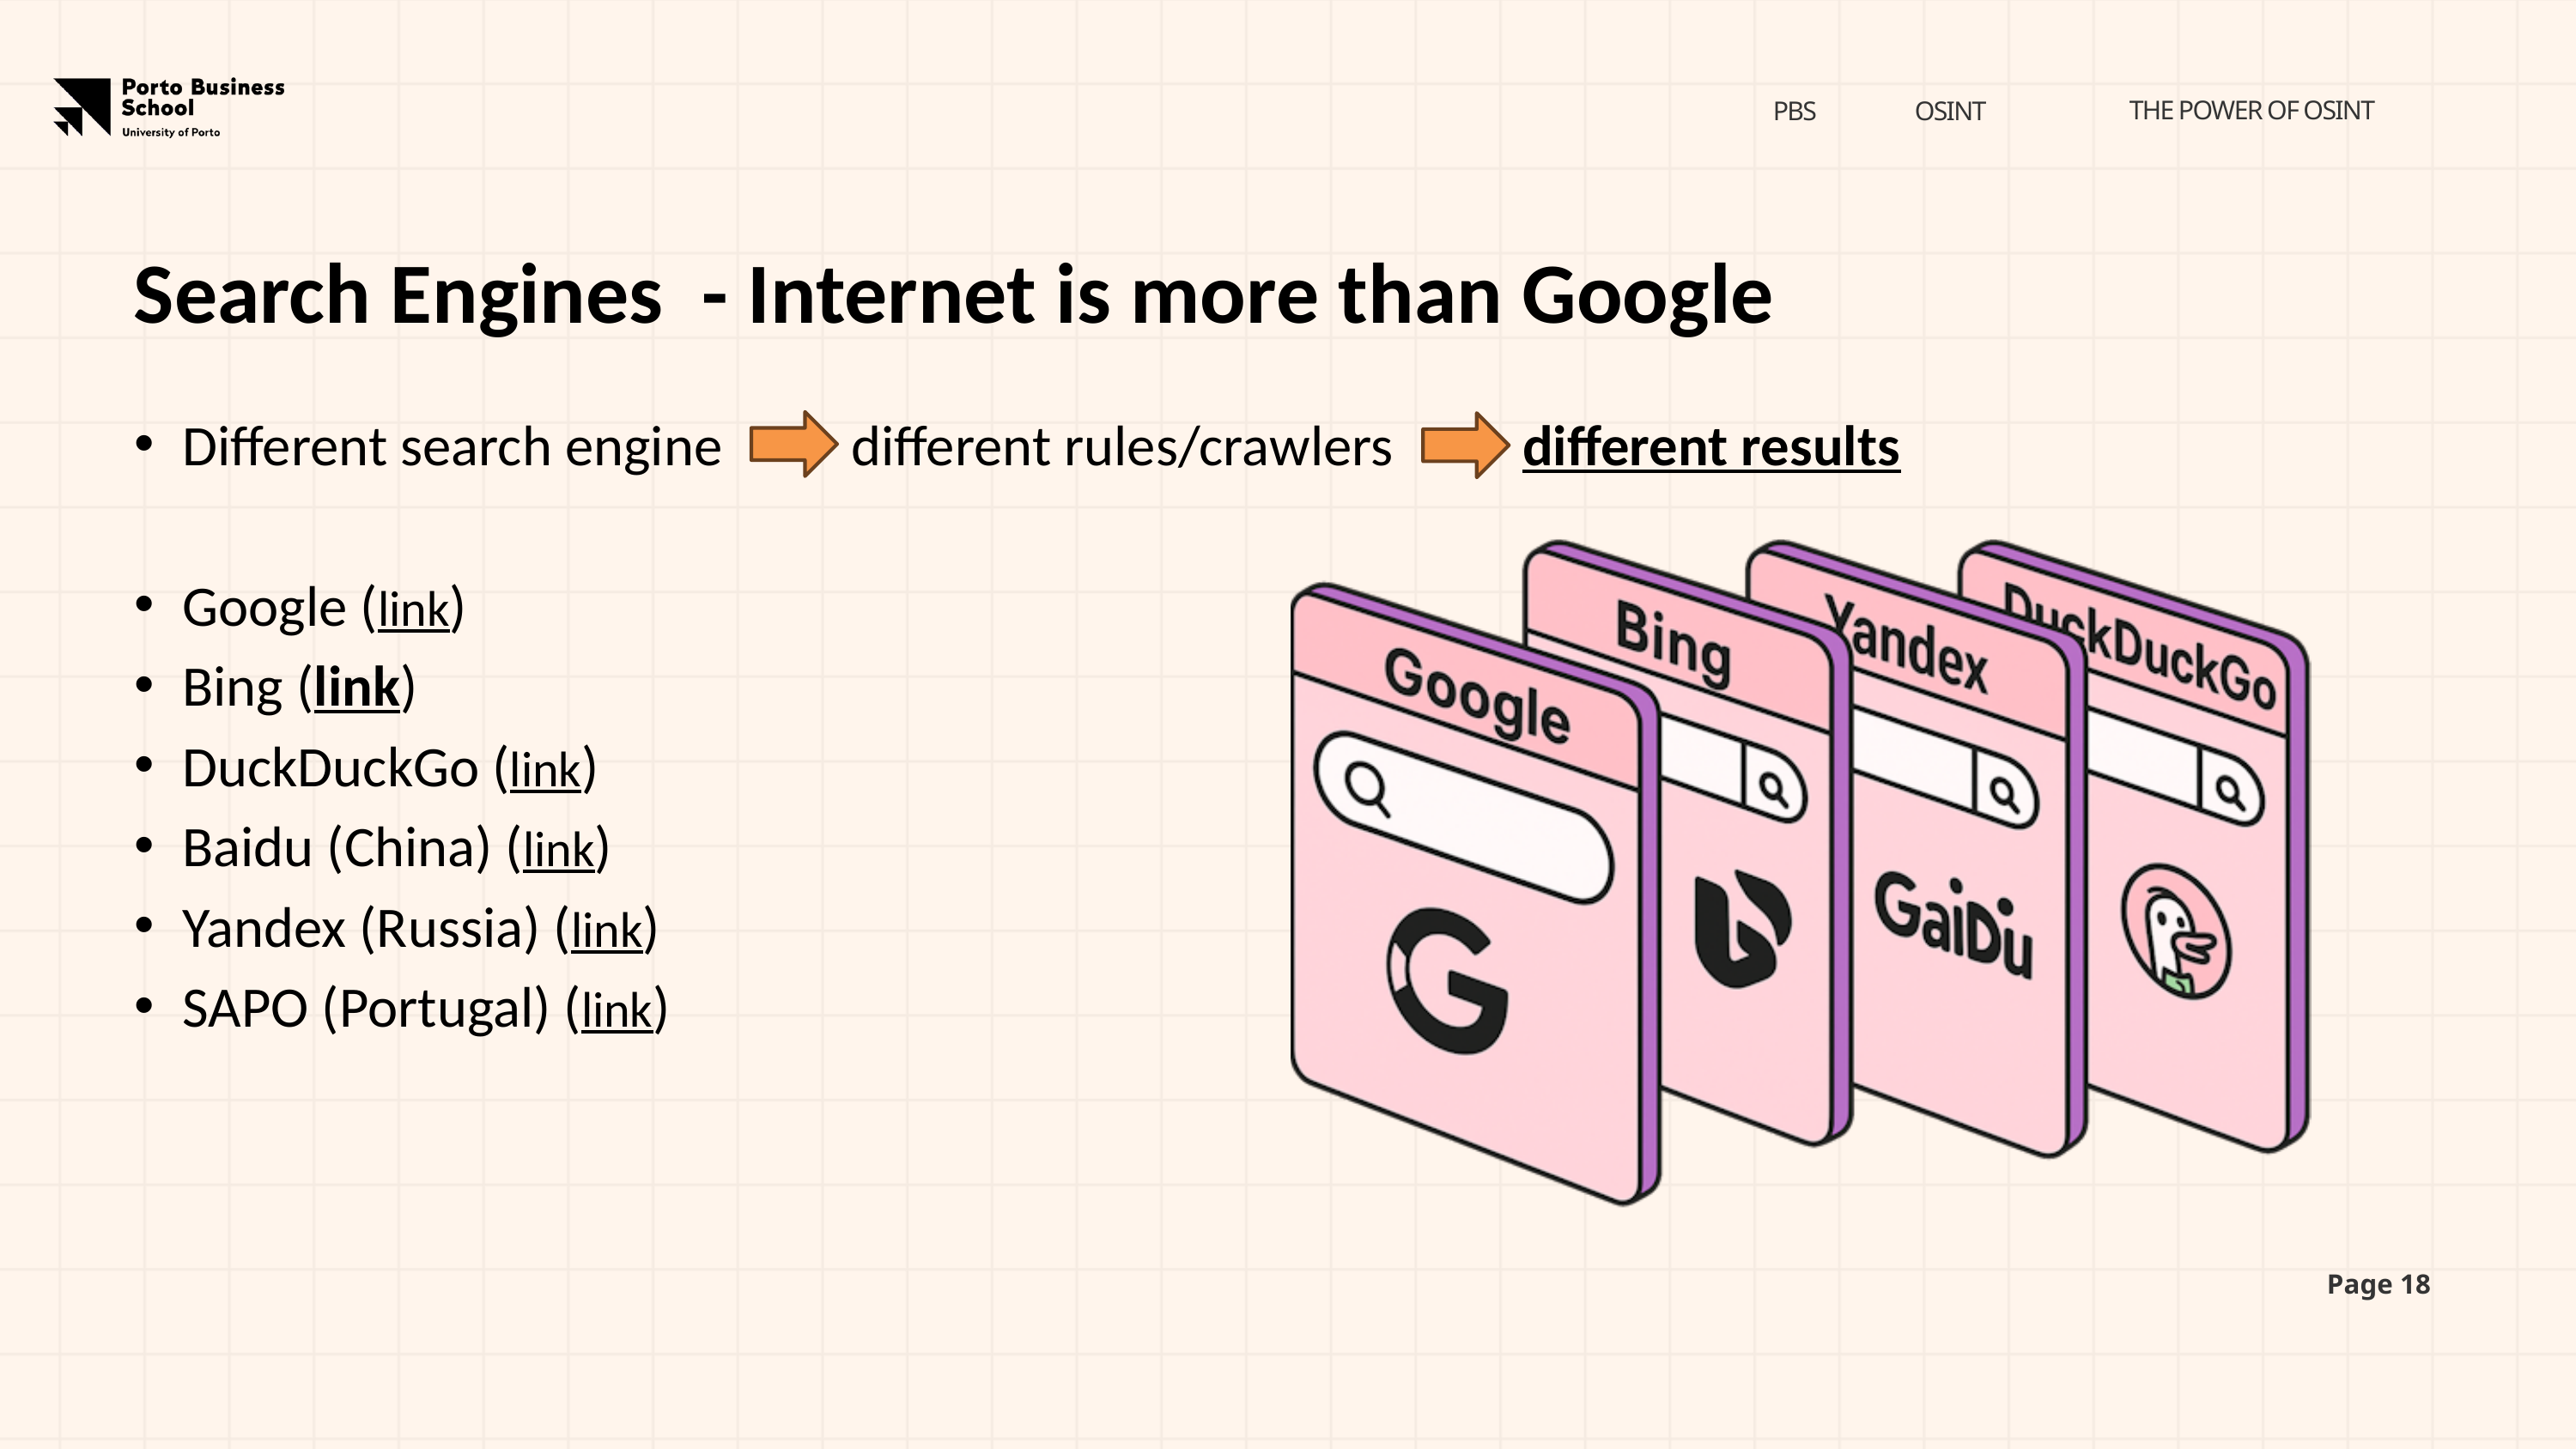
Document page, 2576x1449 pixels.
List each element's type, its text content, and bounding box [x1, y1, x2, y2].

text_box Page 18 [2289, 1265, 2432, 1342]
text_box [0, 0, 2576, 1449]
text_box [1421, 411, 1511, 480]
picture [53, 77, 284, 138]
text_box Search Engines - Internet is more than Google [121, 230, 2447, 369]
list Different search engine different rules/crawlers different results Google (link) Bing (link) DuckDuckGo (link) Baidu (China) (link) Yandex (Russia) (link) SAPO (Portugal) (link) [121, 402, 2507, 1258]
text_box THE POWER OF OSINT [2046, 91, 2458, 125]
picture [1291, 537, 2312, 1218]
text_box PBS [1735, 92, 1855, 126]
text_box OSINT [1891, 92, 2011, 126]
text_box [749, 409, 840, 478]
